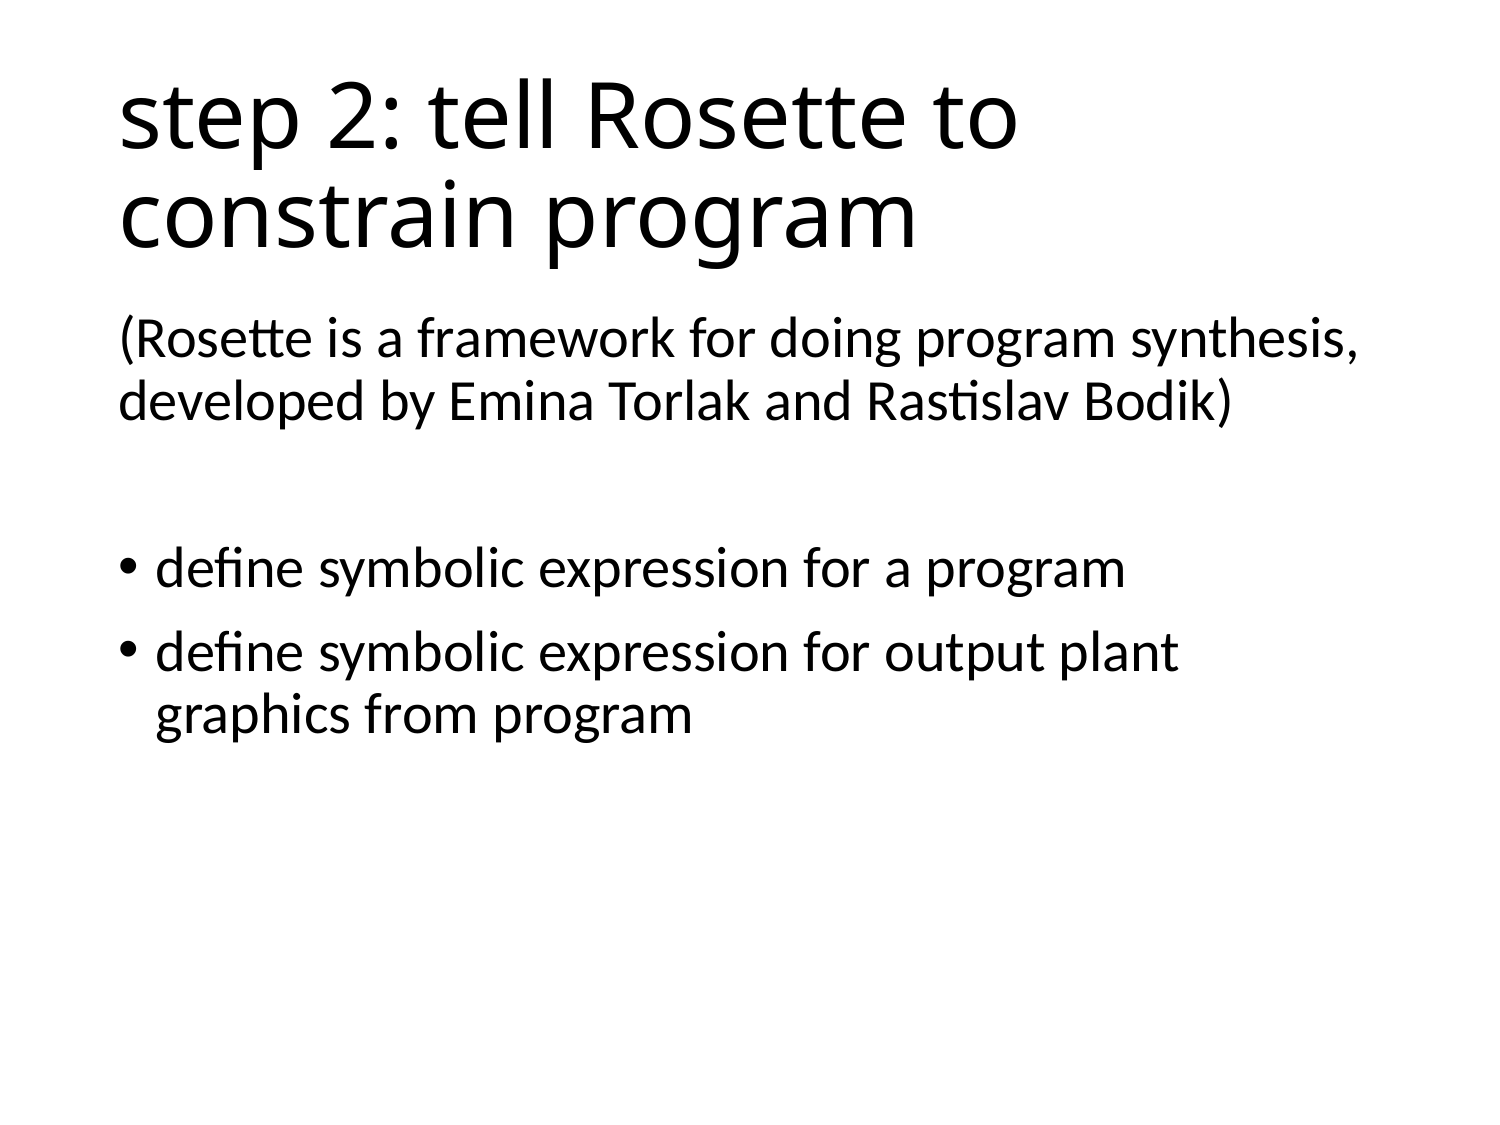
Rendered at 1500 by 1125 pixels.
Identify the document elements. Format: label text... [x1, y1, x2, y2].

title step 2: tell Rosette to constrain program [103, 59, 1397, 278]
list (Rosette is a framework for doing program synthesis, developed by Emina Torlak and Rastislav Bodik) define symbolic expression for a program define symbolic expression for output plant graphics from program [103, 299, 1397, 1125]
